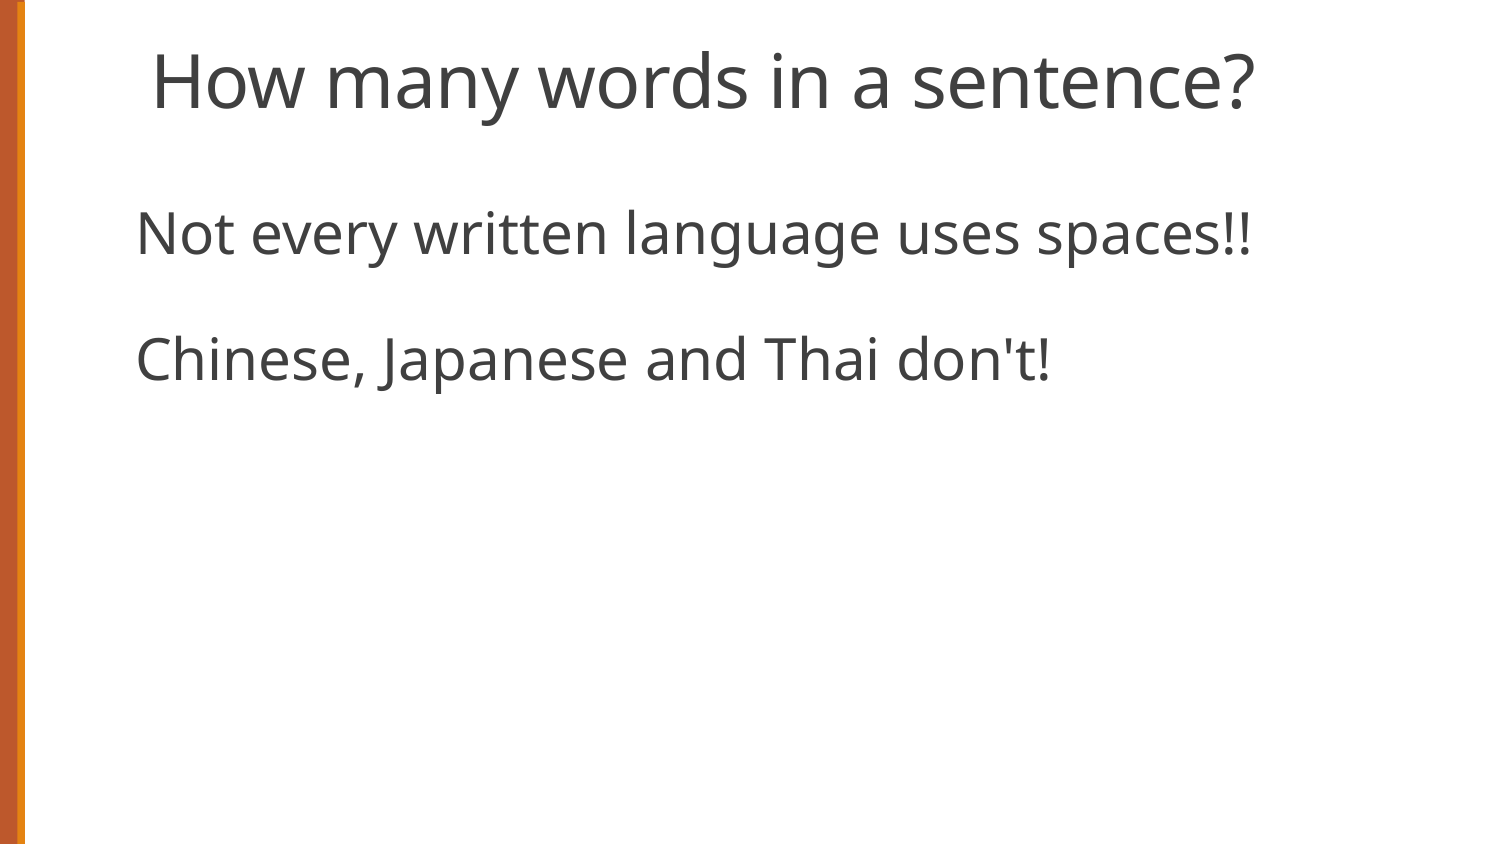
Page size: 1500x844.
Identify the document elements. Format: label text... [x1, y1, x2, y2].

title How many words in a sentence? [135, 19, 1373, 132]
list Not every written language uses spaces!! Chinese, Japanese and Thai don't! [135, 196, 1373, 760]
